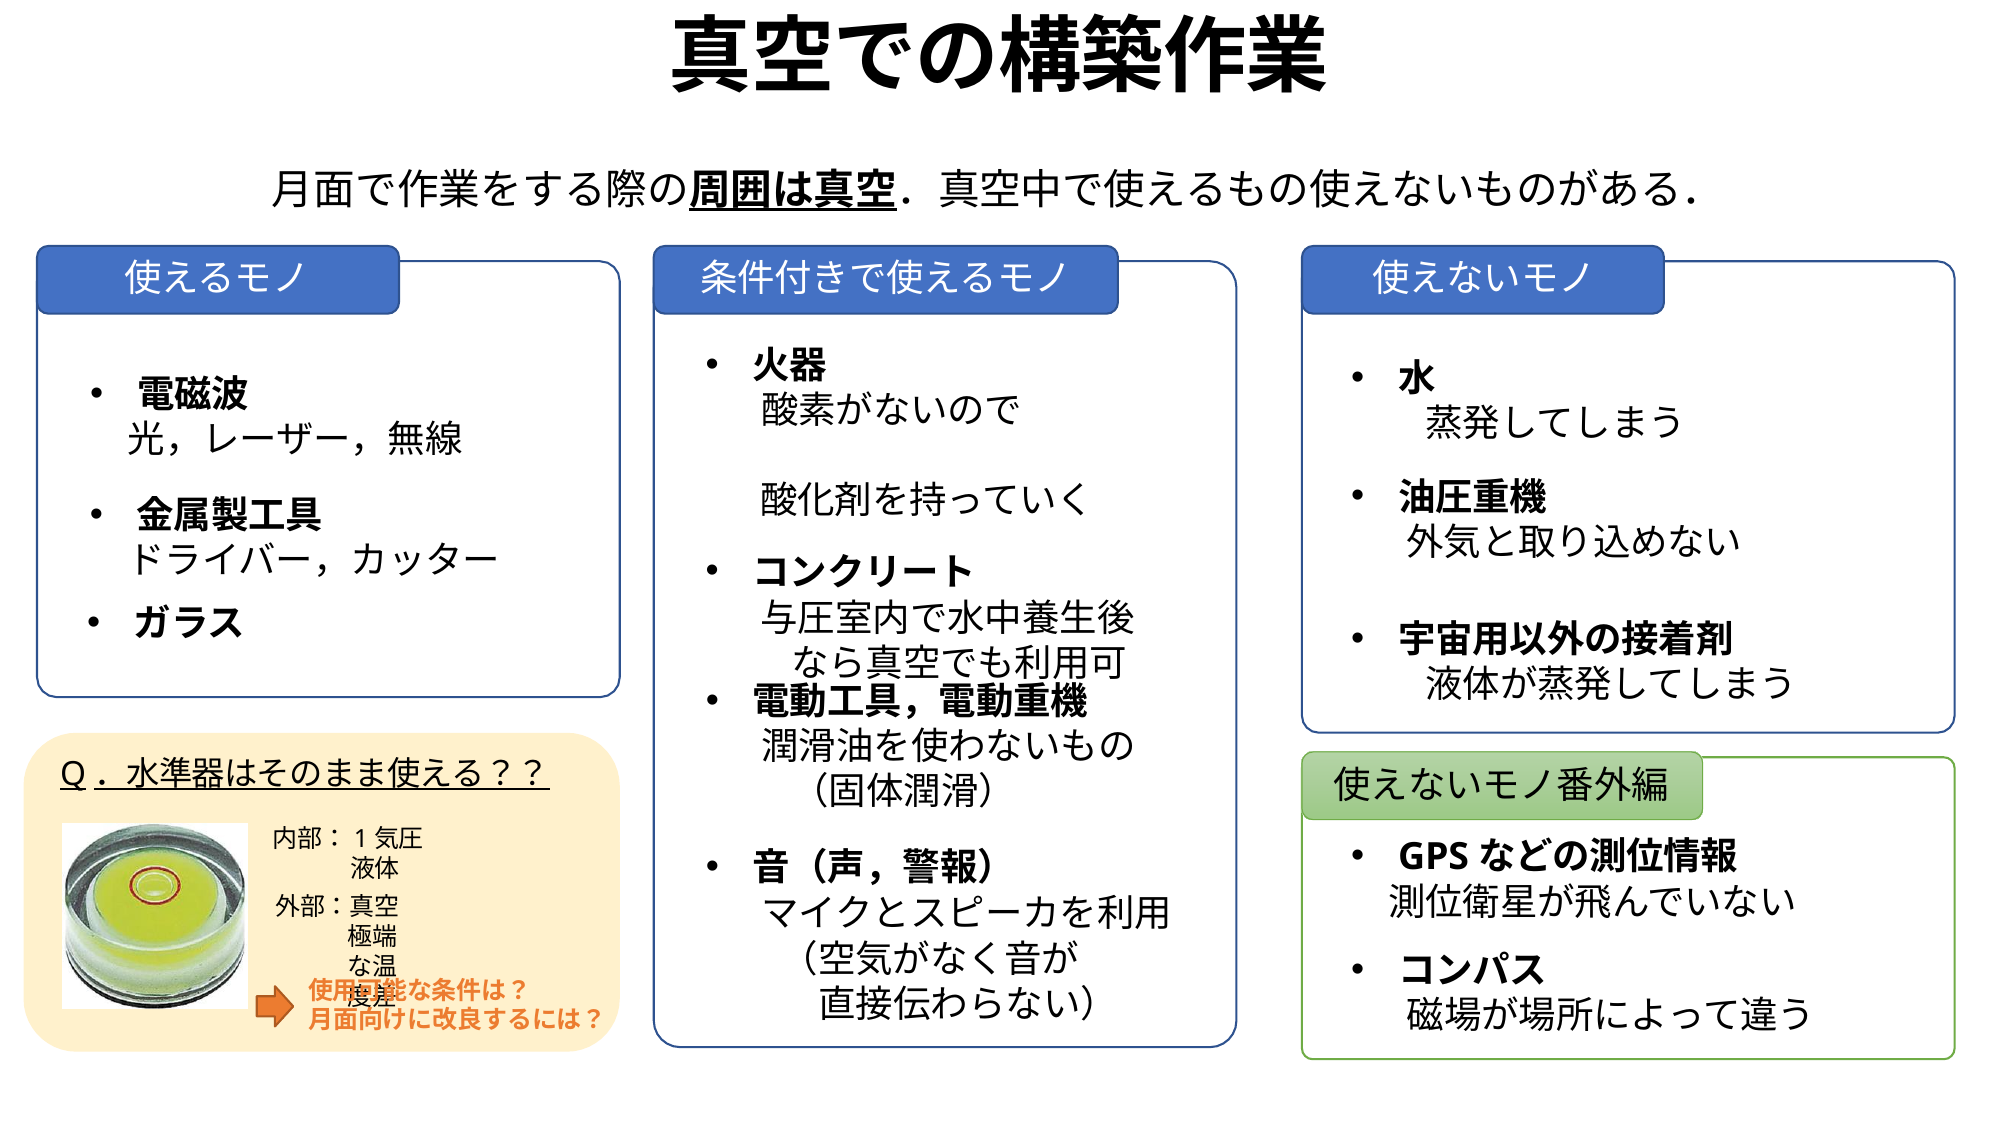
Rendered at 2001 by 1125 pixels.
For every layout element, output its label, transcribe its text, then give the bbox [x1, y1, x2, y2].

text_box 内部：1気圧 液体 外部：真空 極端な温度差 [270, 820, 501, 1011]
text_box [1300, 750, 1957, 1061]
picture [61, 822, 248, 1010]
text_box 使用可能な条件は？ 月面向けに改良するには？ [306, 972, 611, 1034]
text_box Q．水準器はそのまま使える？？ [58, 750, 553, 792]
text_box 月面で作業をする際の周囲は真空．真空中で使えるもの使えないものがある． 使えるモノ 条件付きで使えるモノ 使えないモノ [122, 160, 1734, 300]
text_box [35, 244, 622, 699]
text_box [23, 732, 620, 1052]
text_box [255, 984, 295, 1029]
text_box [652, 244, 1239, 1049]
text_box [1300, 244, 1957, 735]
title 真空での構築作業 [0, 0, 1997, 147]
